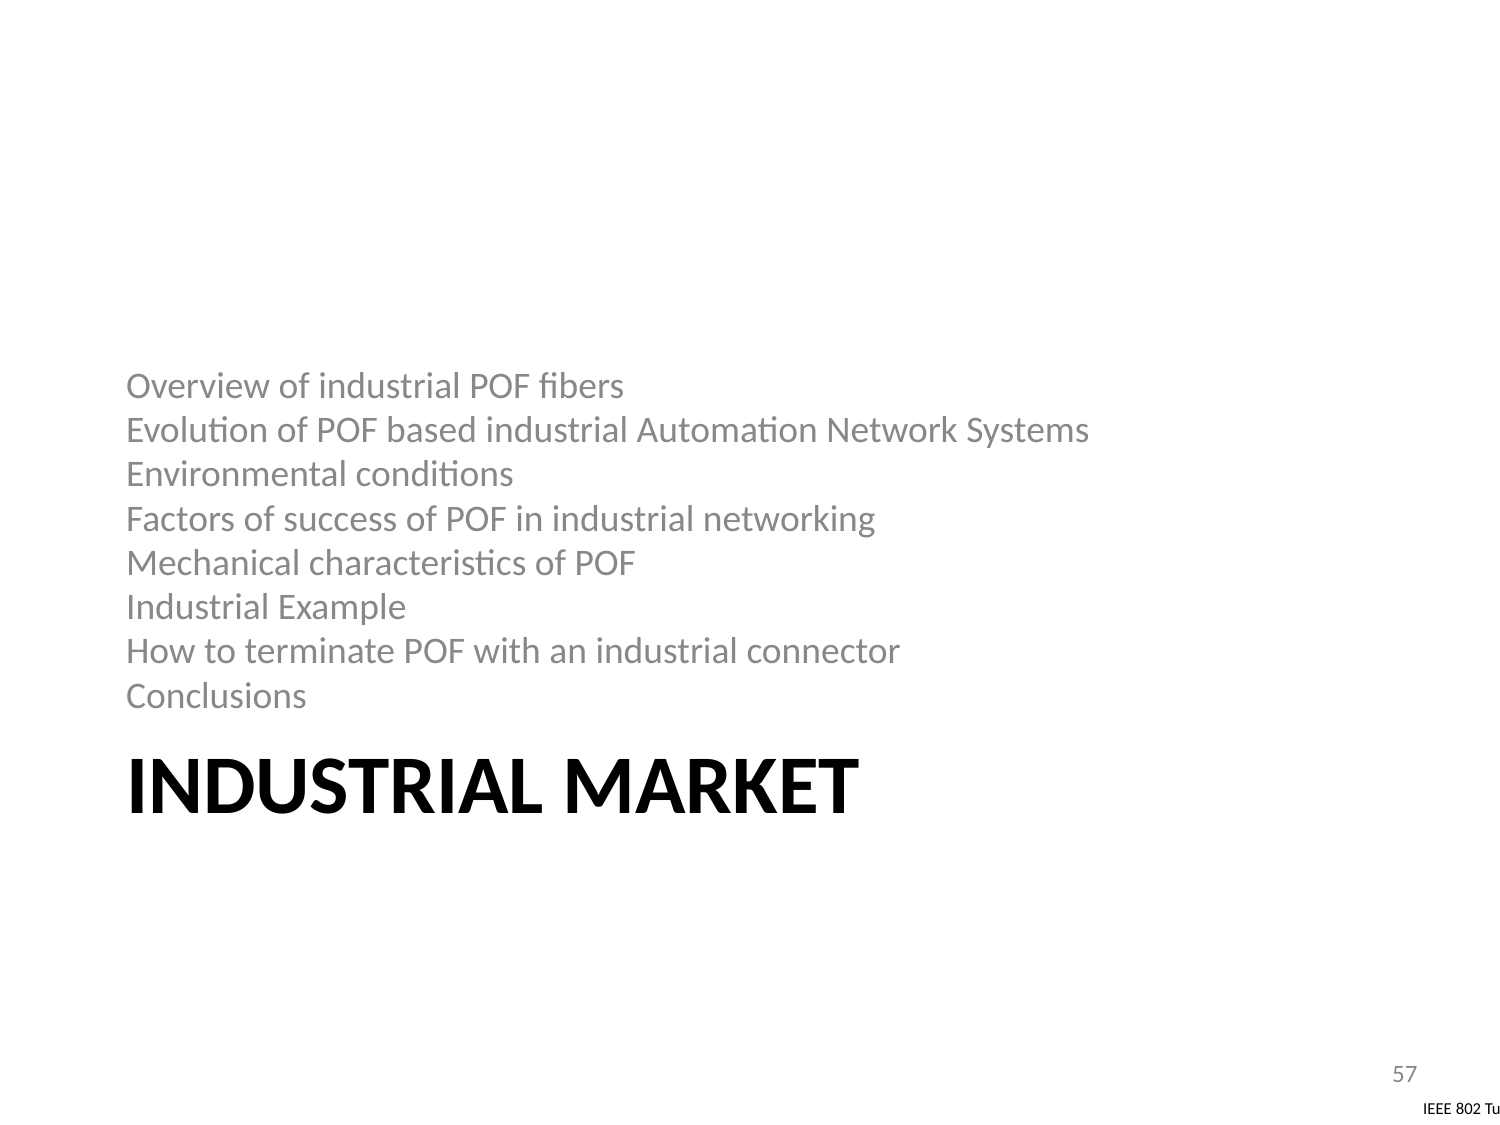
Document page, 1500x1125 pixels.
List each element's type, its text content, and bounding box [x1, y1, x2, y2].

slide_number 57 [1074, 1050, 1426, 1096]
title Industrial market [117, 724, 1394, 947]
list Overview of industrial POF fibers Evolution of POF based industrial Automation Network Systems Environmental conditions Factors of success of POF in industrial networking Mechanical characteristics of POF Industrial Example How to terminate POF with an industrial connector Conclusions [117, 312, 1394, 724]
